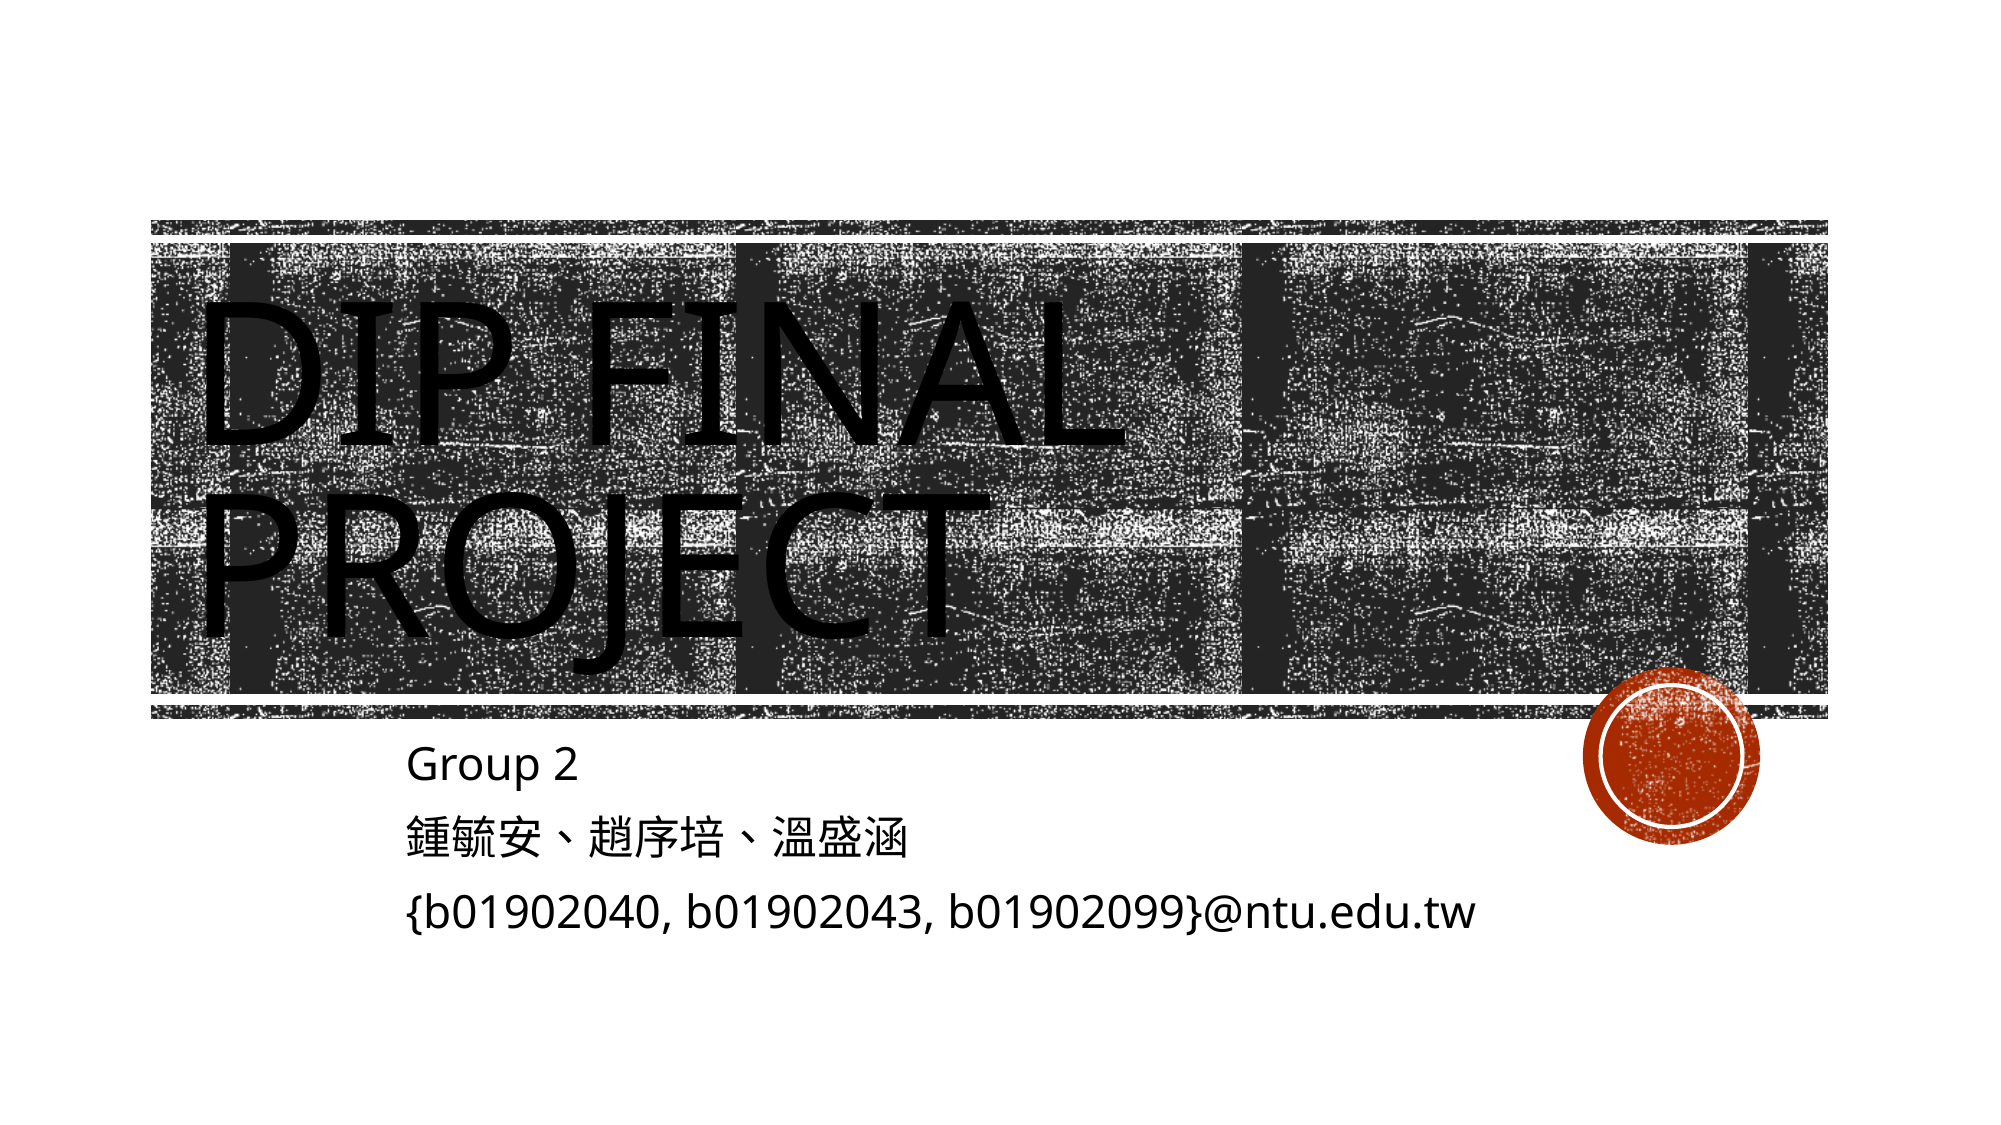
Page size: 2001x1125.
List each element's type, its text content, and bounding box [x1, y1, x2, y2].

subtitle Group 2 鍾毓安、趙序培、溫盛涵 {b01902040, b01902043, b01902099}@ntu.edu.tw [390, 732, 1808, 1061]
title DIP Final Project [172, 234, 1808, 733]
